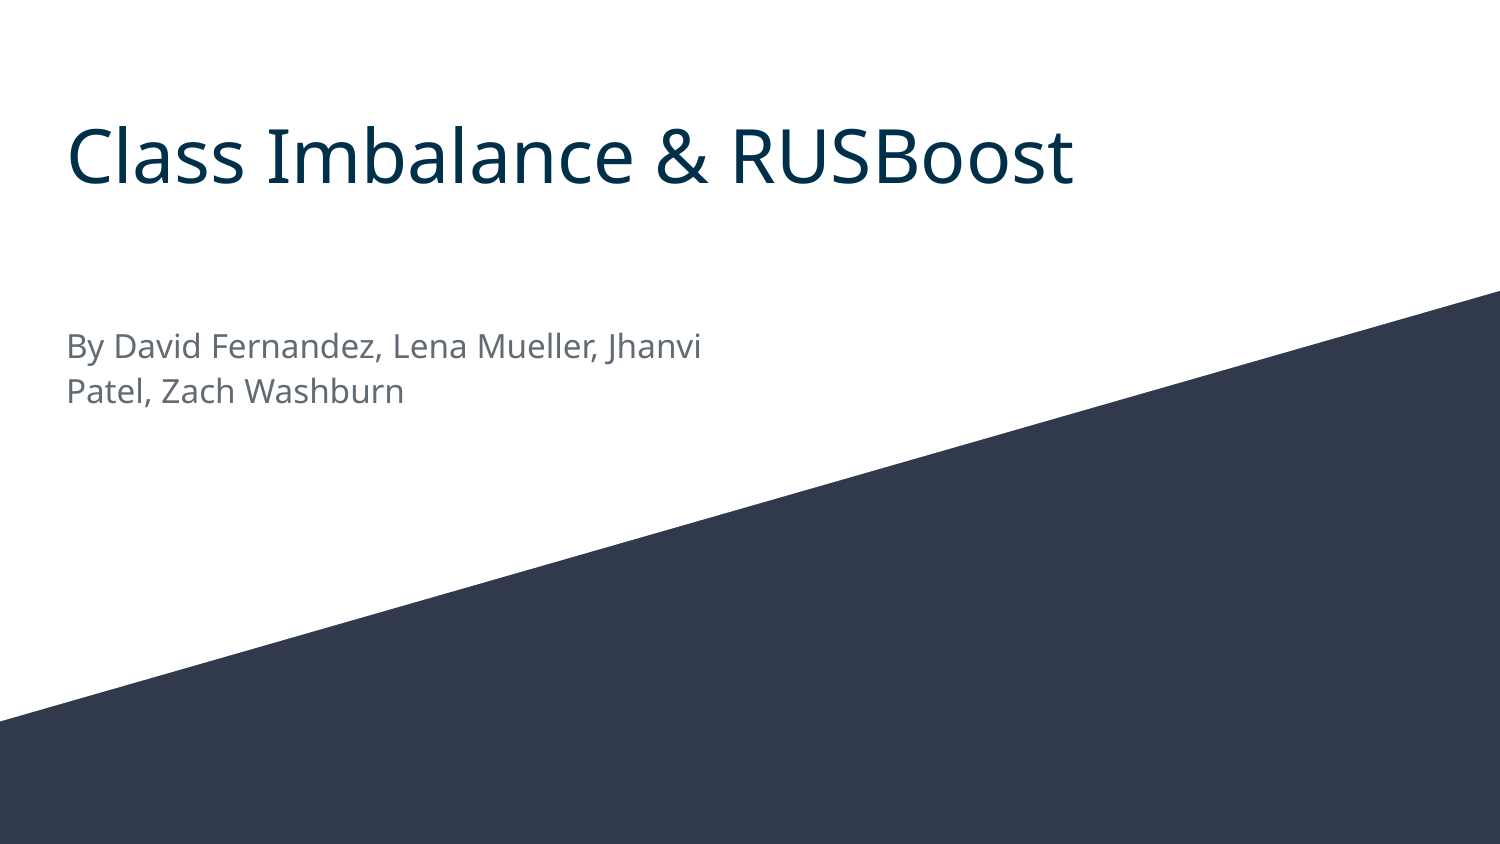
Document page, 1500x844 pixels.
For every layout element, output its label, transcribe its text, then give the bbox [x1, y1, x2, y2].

title Class Imbalance & RUSBoost [51, 88, 1449, 299]
subtitle By David Fernandez, Lena Mueller, Jhanvi Patel, Zach Washburn [51, 308, 748, 430]
